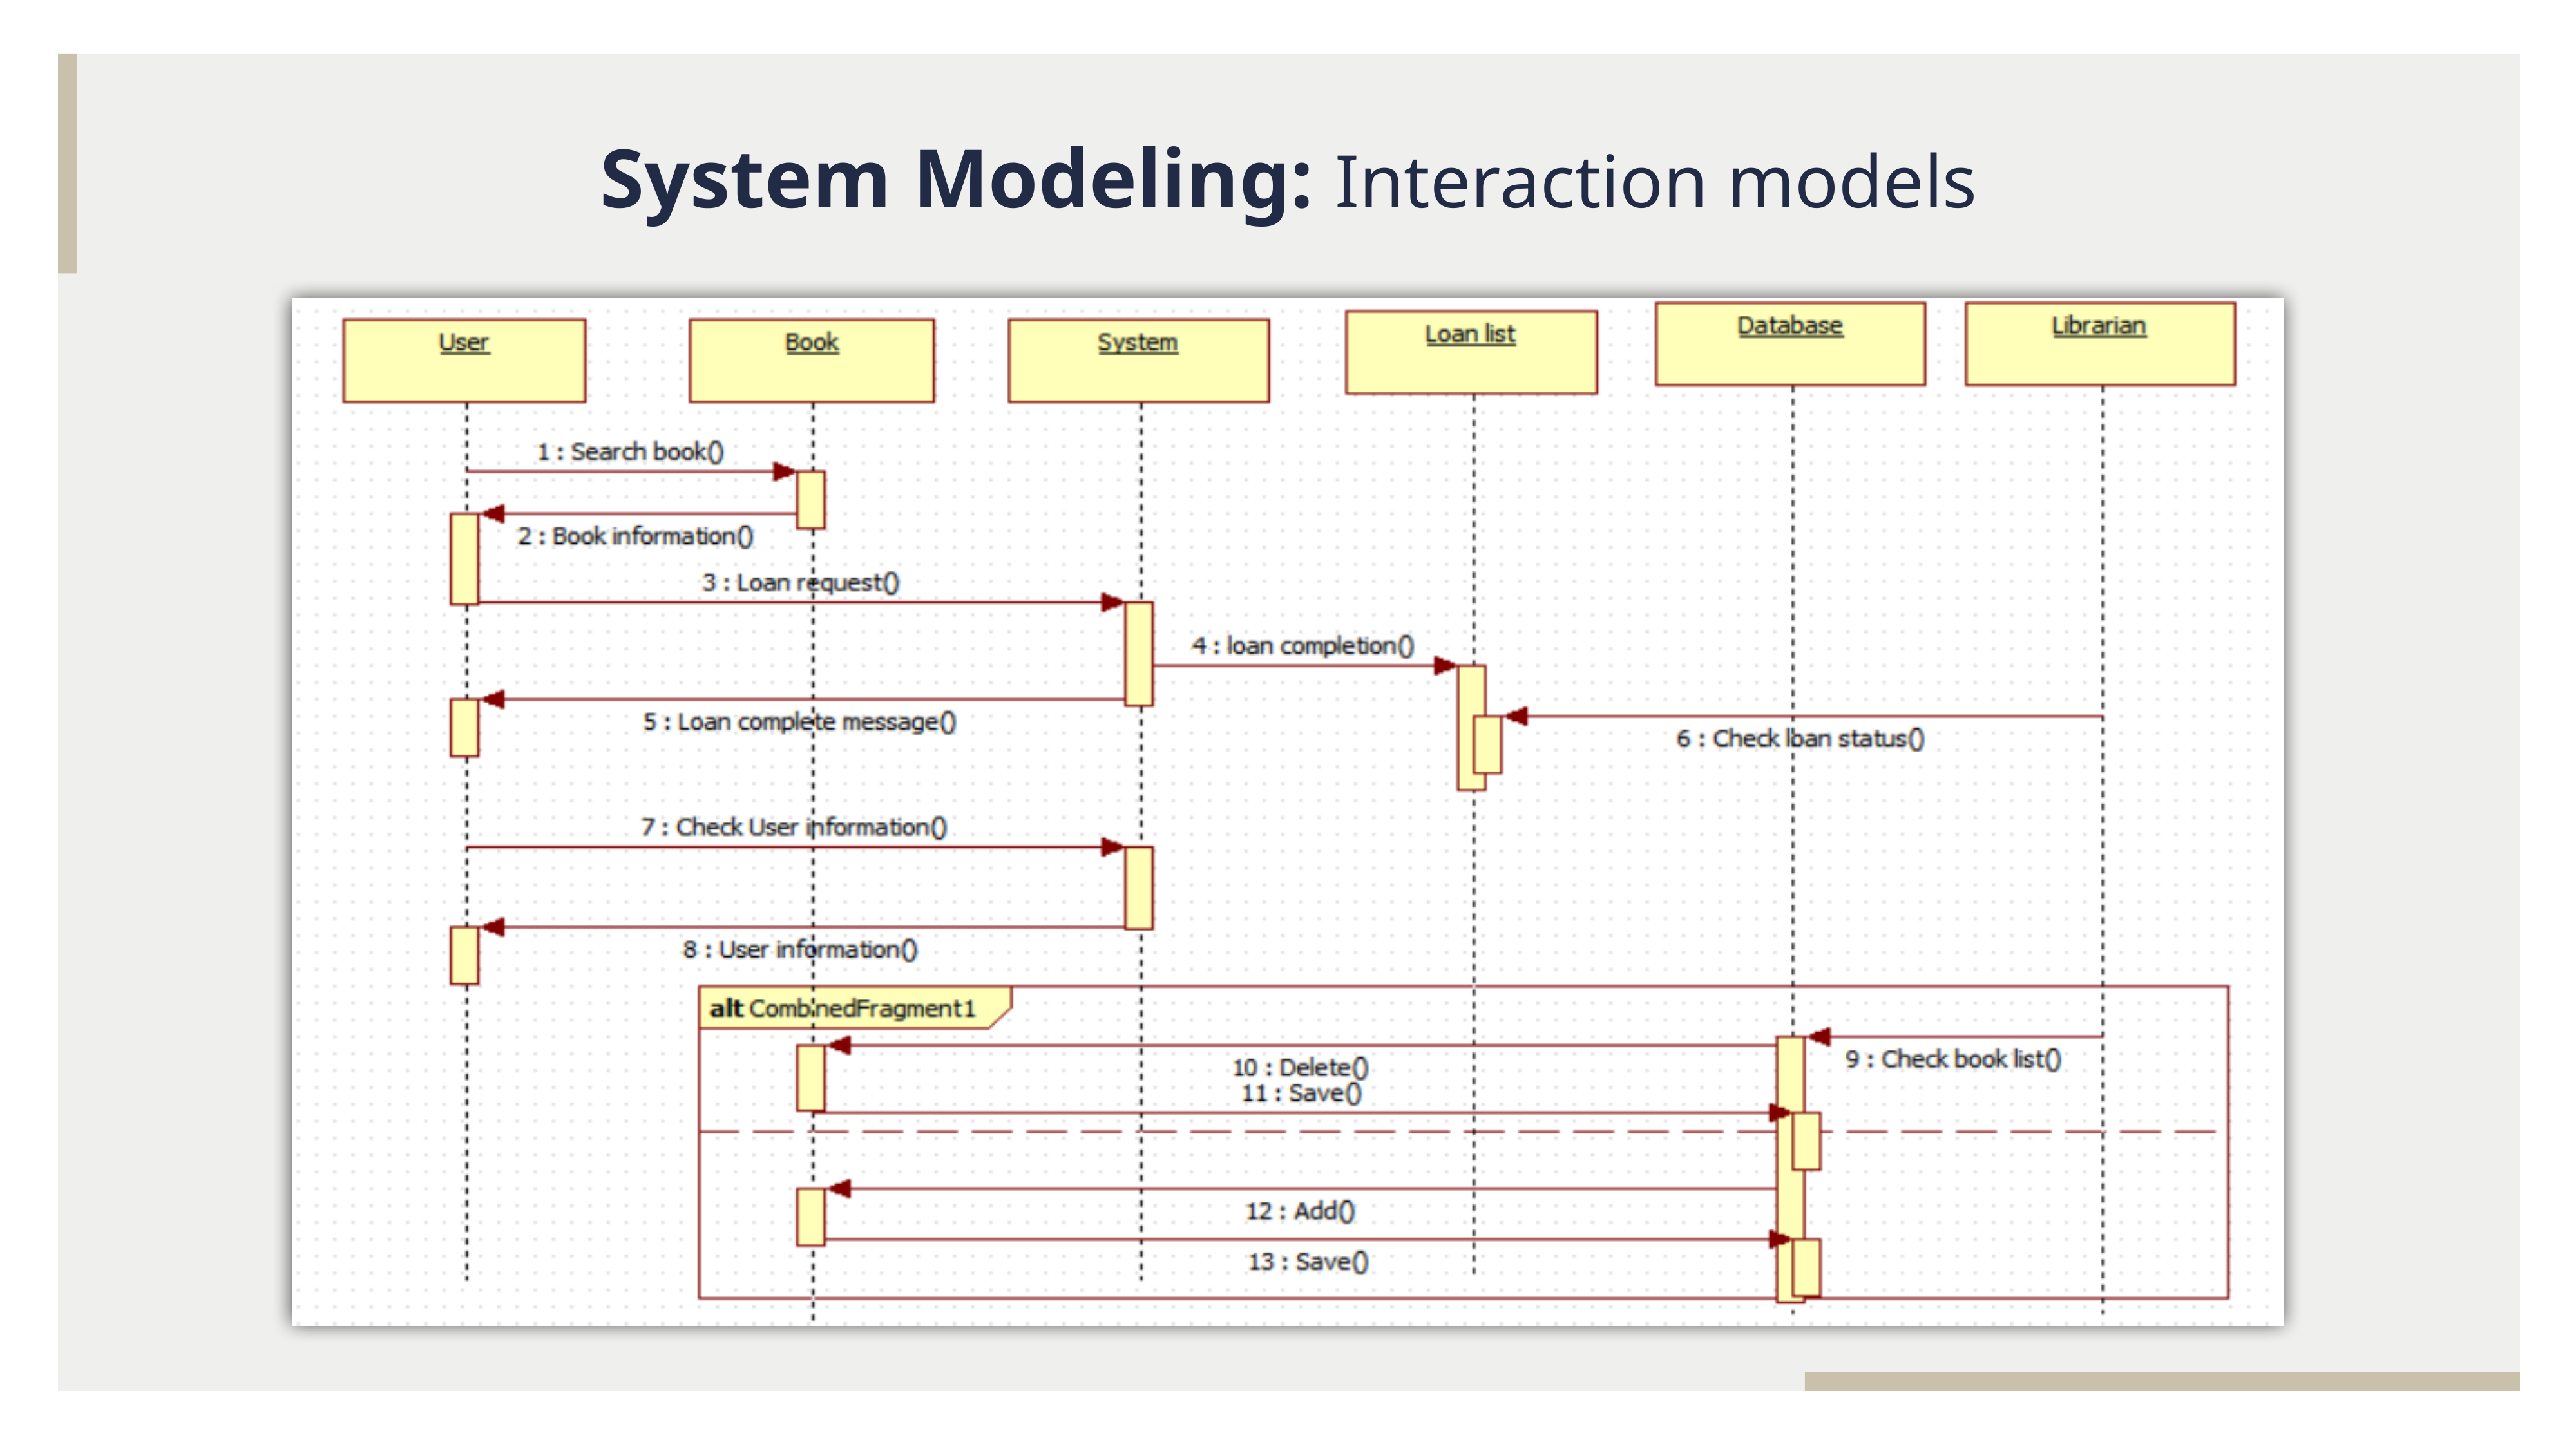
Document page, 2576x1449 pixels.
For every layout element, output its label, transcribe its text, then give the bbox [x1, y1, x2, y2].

text_box [1804, 1371, 2521, 1392]
text_box System Modeling: Interaction models [436, 122, 2142, 229]
picture [292, 298, 2284, 1326]
text_box [57, 53, 78, 274]
text_box [57, 53, 2521, 1392]
